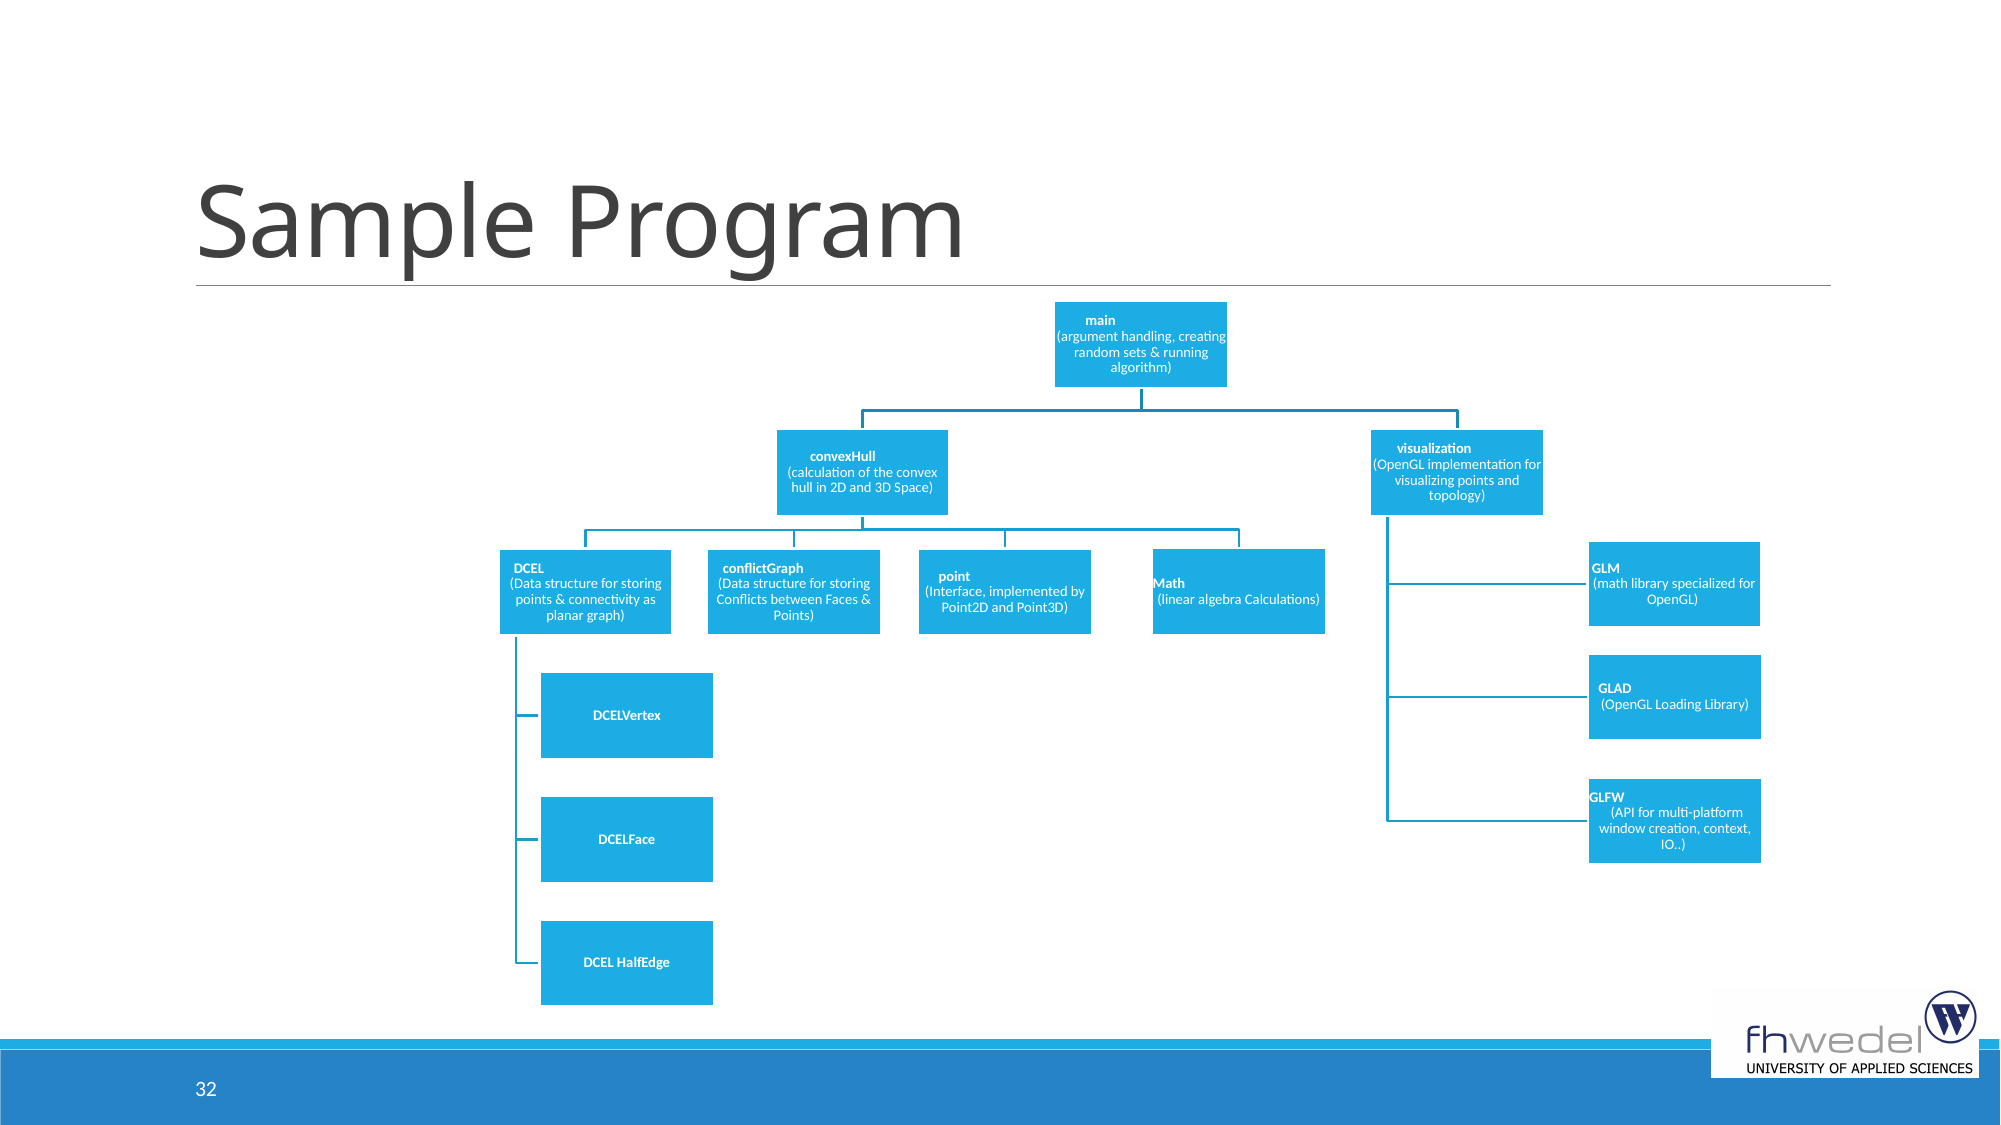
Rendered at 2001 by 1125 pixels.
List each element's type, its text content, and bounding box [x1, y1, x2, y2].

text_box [179, 300, 1831, 1008]
picture [1711, 987, 1979, 1078]
slide_number 32 [180, 1057, 396, 1118]
title Sample Program [180, 47, 1830, 285]
